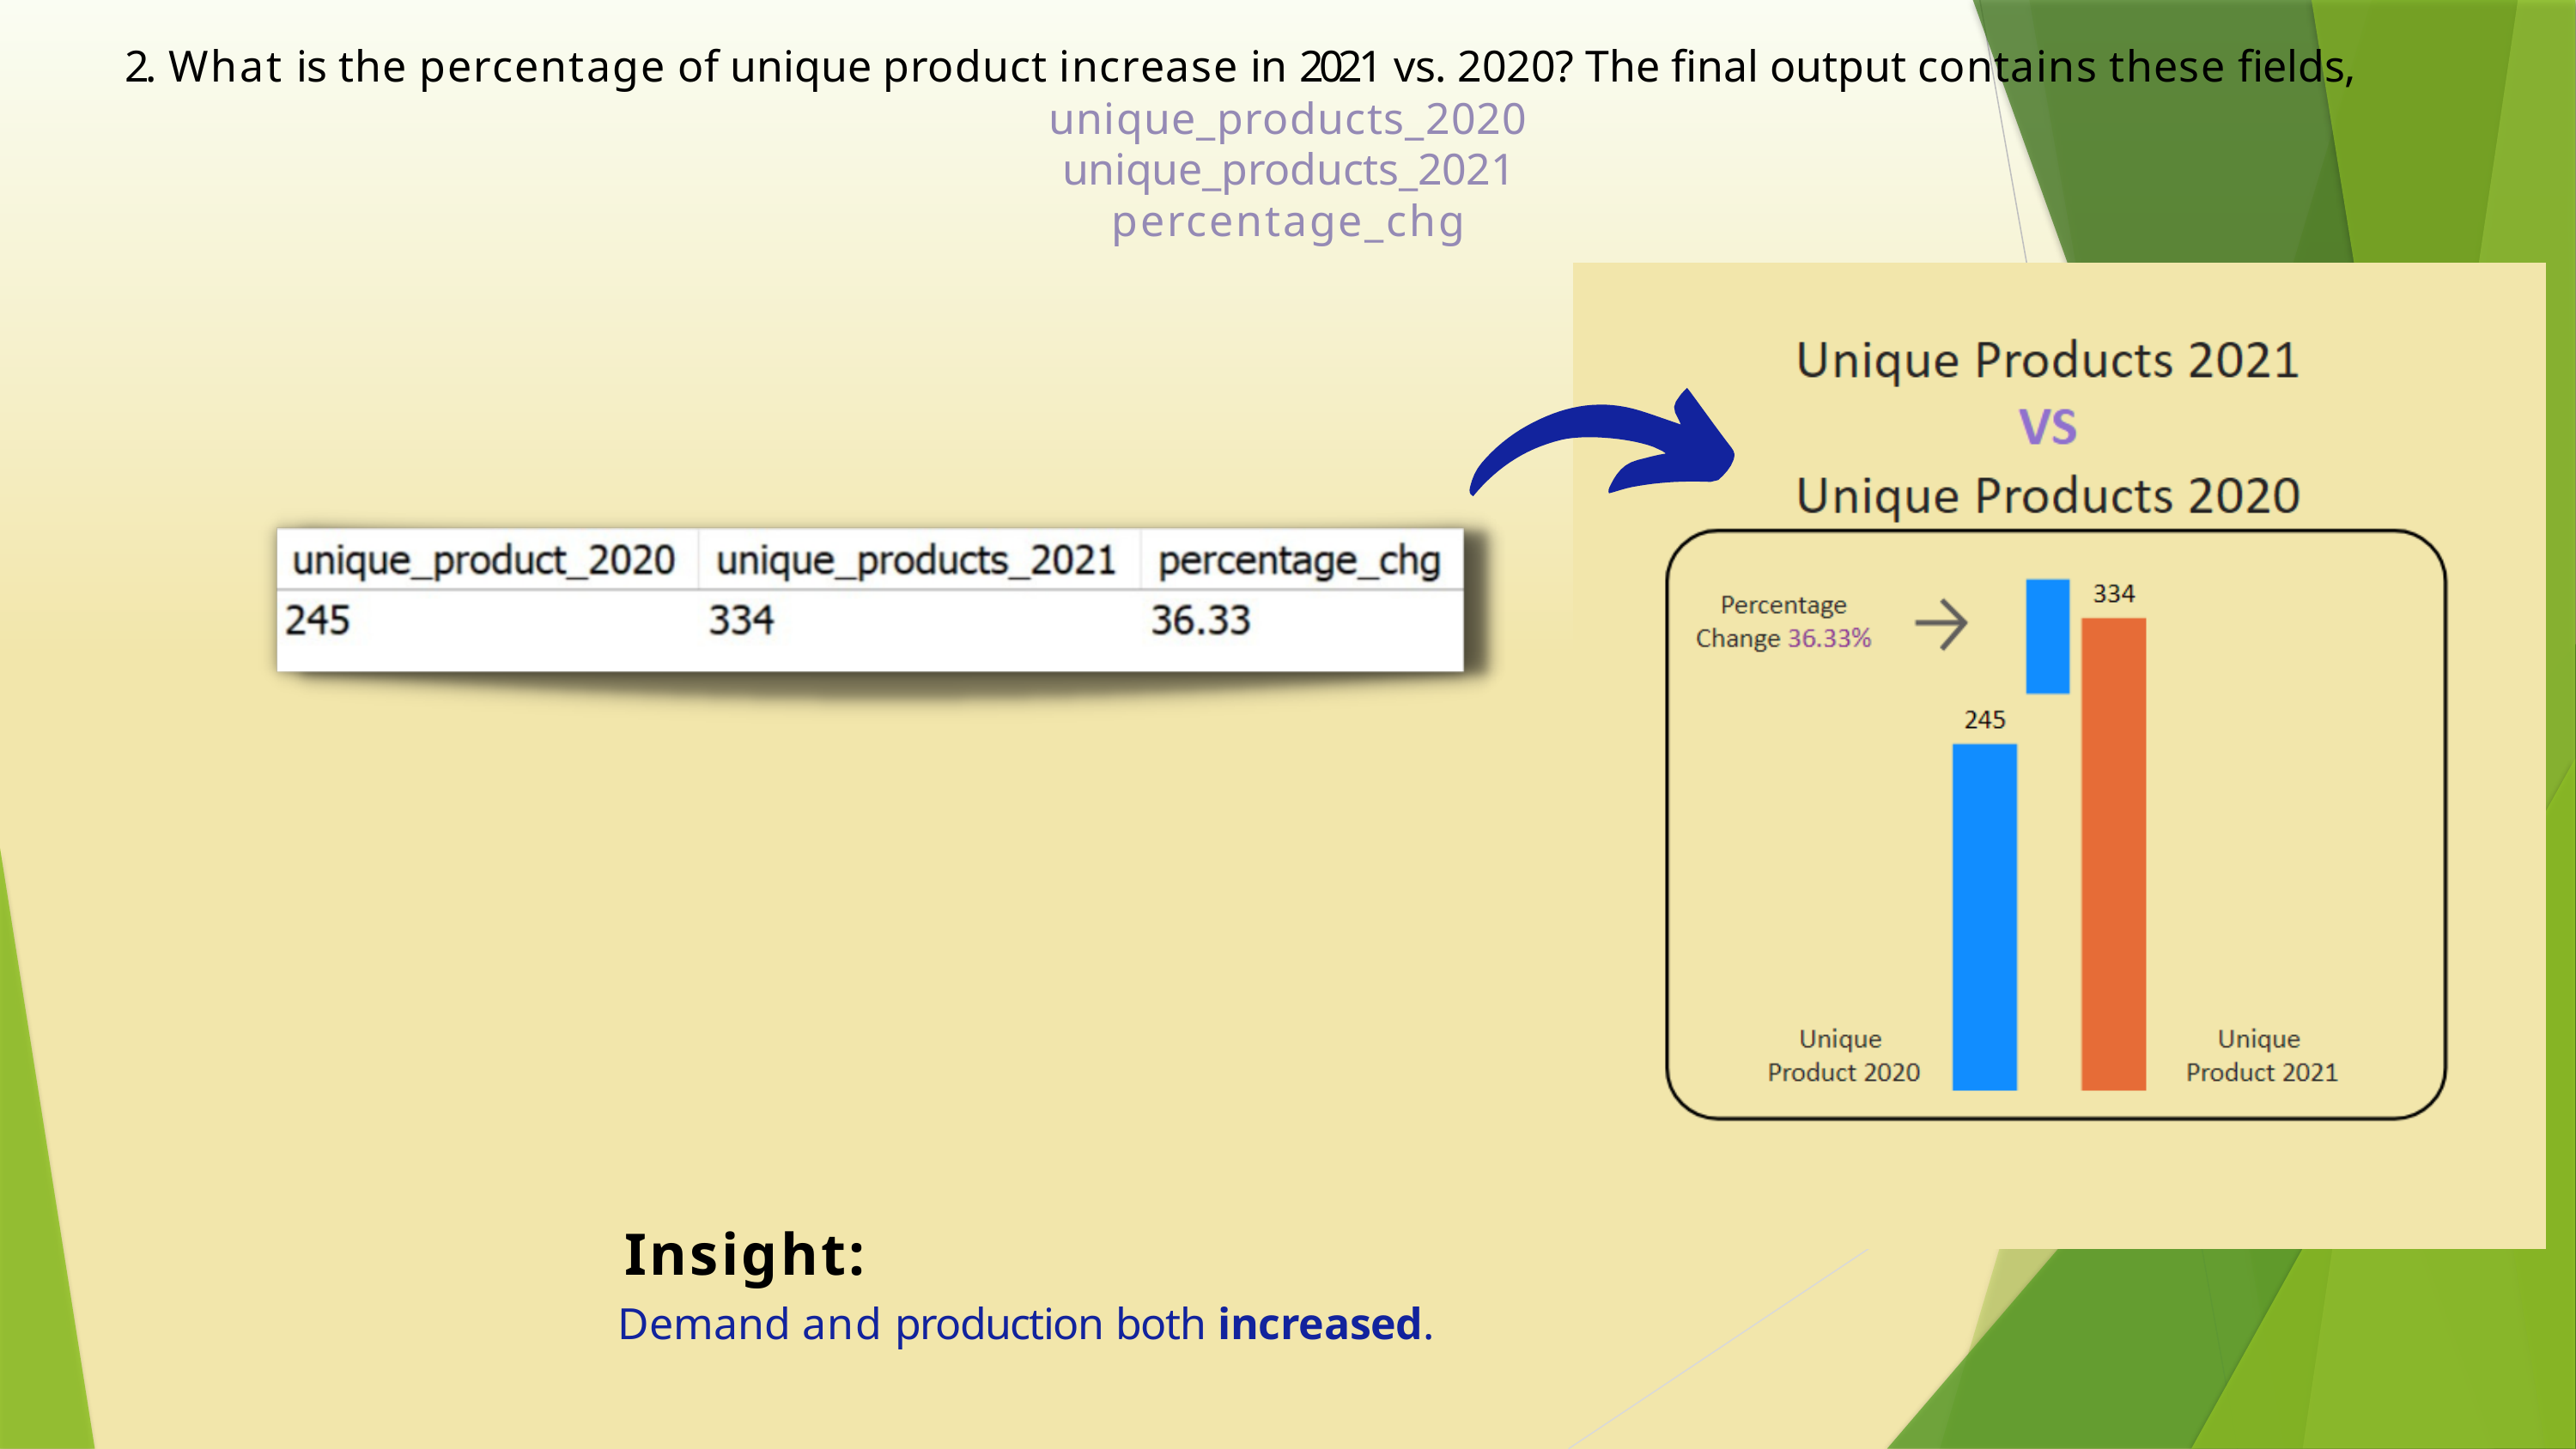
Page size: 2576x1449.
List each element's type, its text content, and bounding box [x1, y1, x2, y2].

picture [258, 507, 1506, 725]
picture [1573, 262, 2546, 1249]
text_box [1469, 409, 1569, 497]
text_box Insight: Demand and production both increased. [616, 1203, 1602, 1349]
text_box 2. What is the percentage of unique product increase in 2021 vs. 2020? The final output contains these fields, unique_products_2020 unique_products_2021 percentage_chg [123, 37, 2430, 246]
